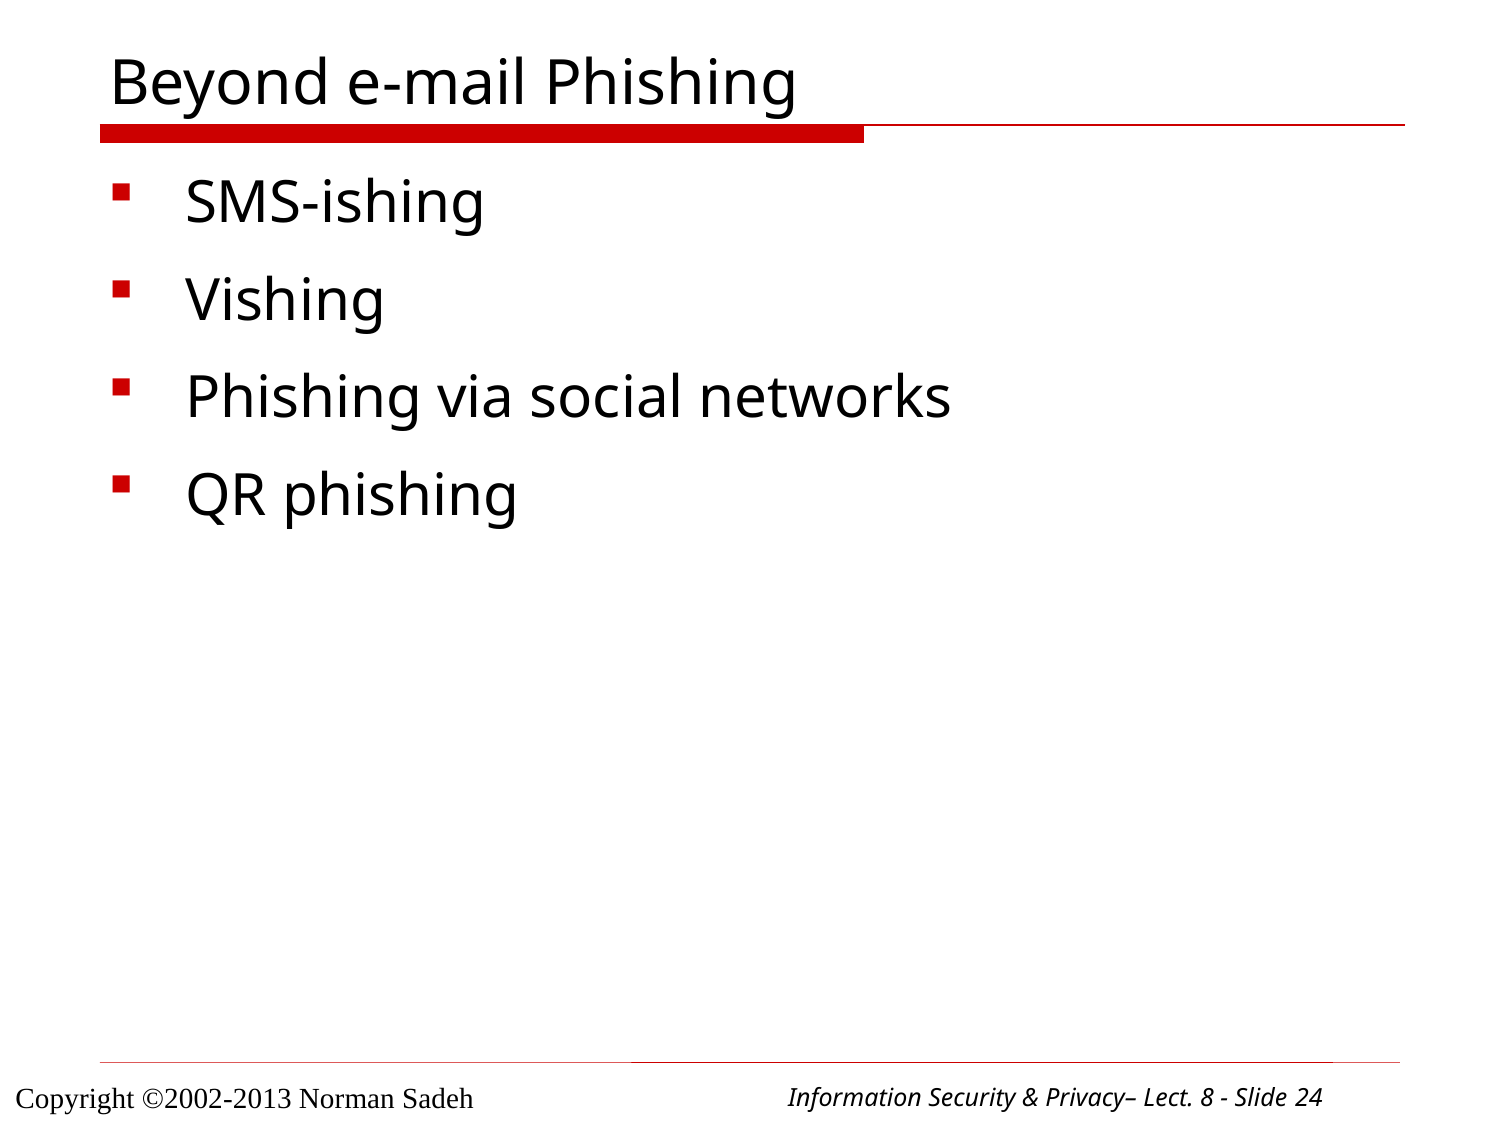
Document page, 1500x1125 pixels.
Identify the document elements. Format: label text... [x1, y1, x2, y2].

list SMS-ishing Vishing Phishing via social networks QR phishing [92, 149, 1406, 988]
title Beyond e-mail Phishing [93, 24, 1407, 126]
